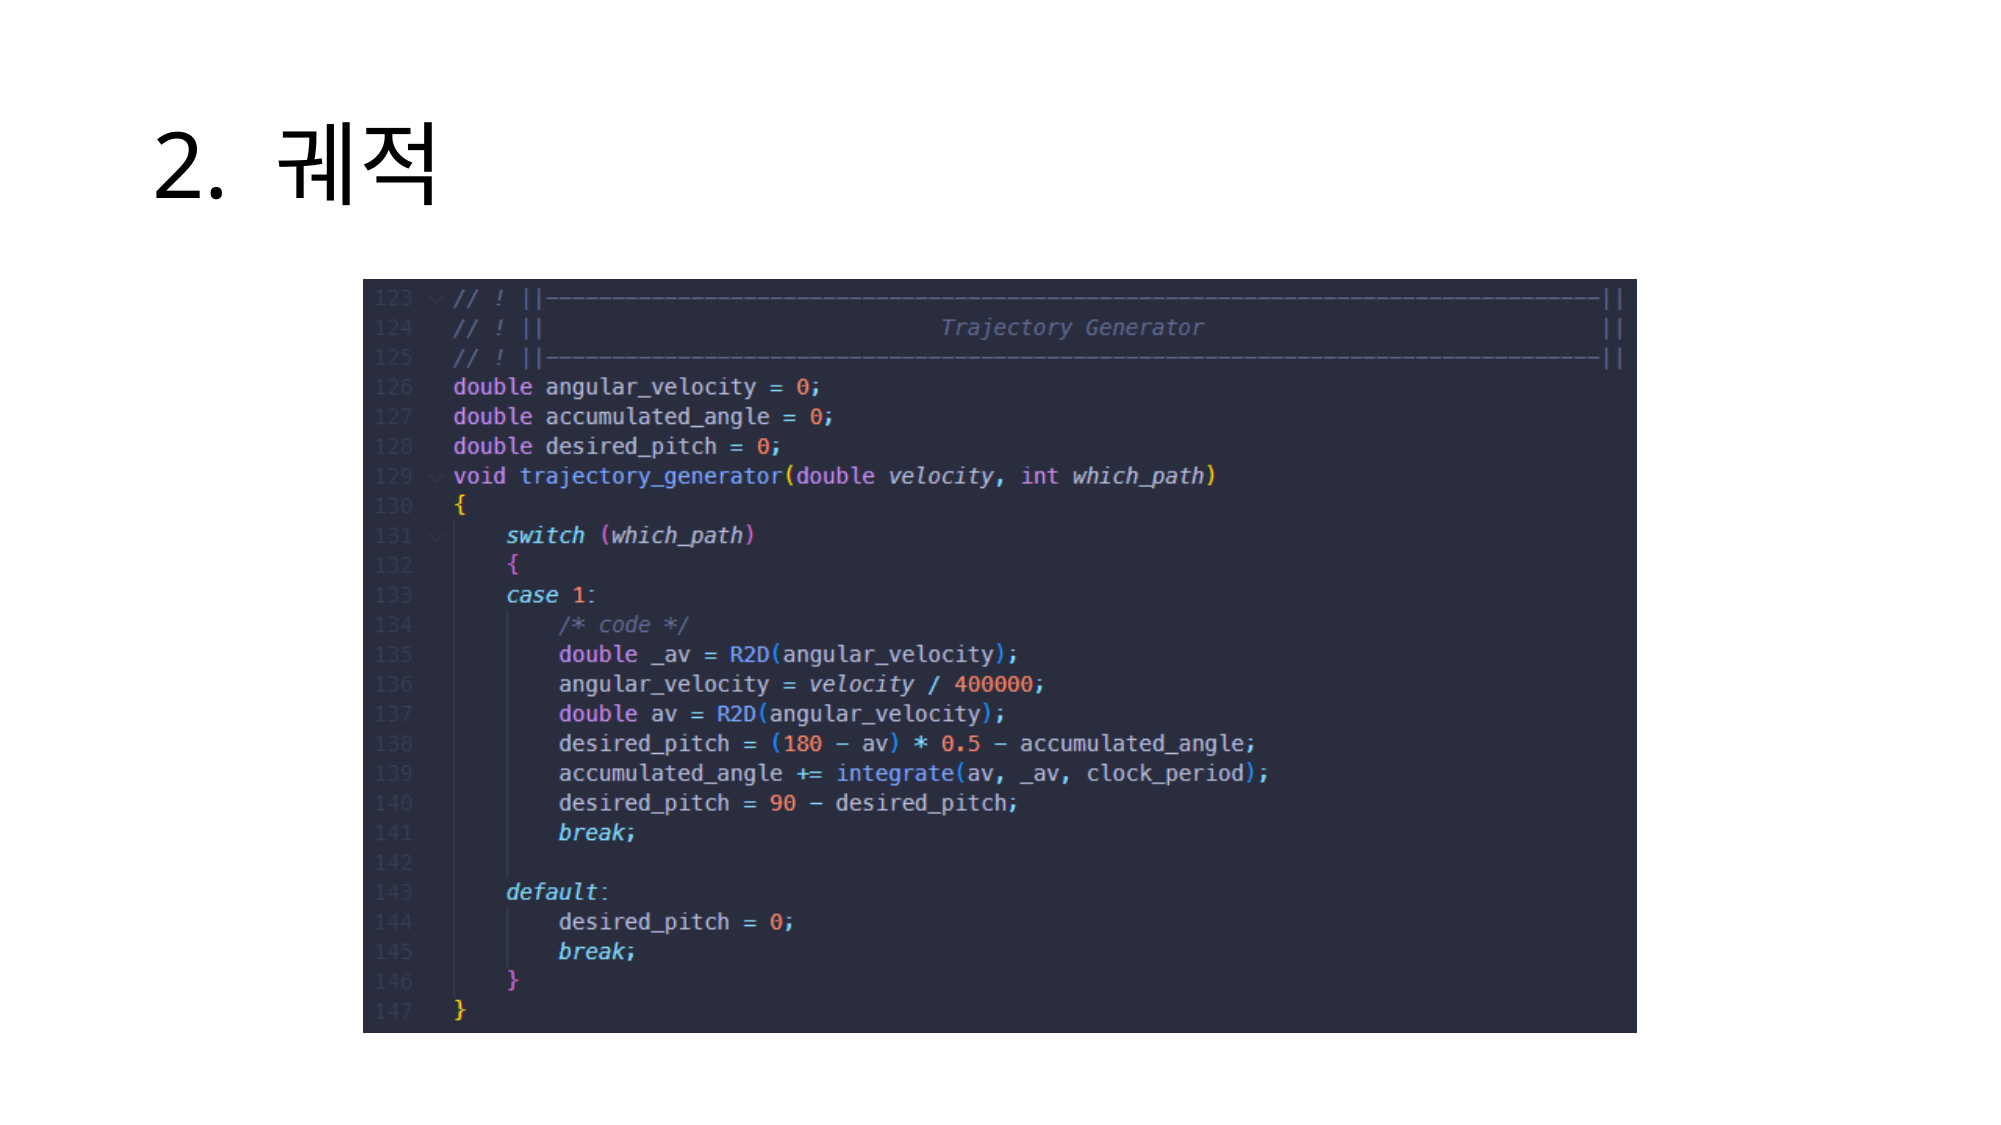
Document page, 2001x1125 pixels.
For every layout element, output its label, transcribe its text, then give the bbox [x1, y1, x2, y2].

picture [363, 279, 1637, 1033]
title 2. 궤적 [137, 59, 1863, 278]
